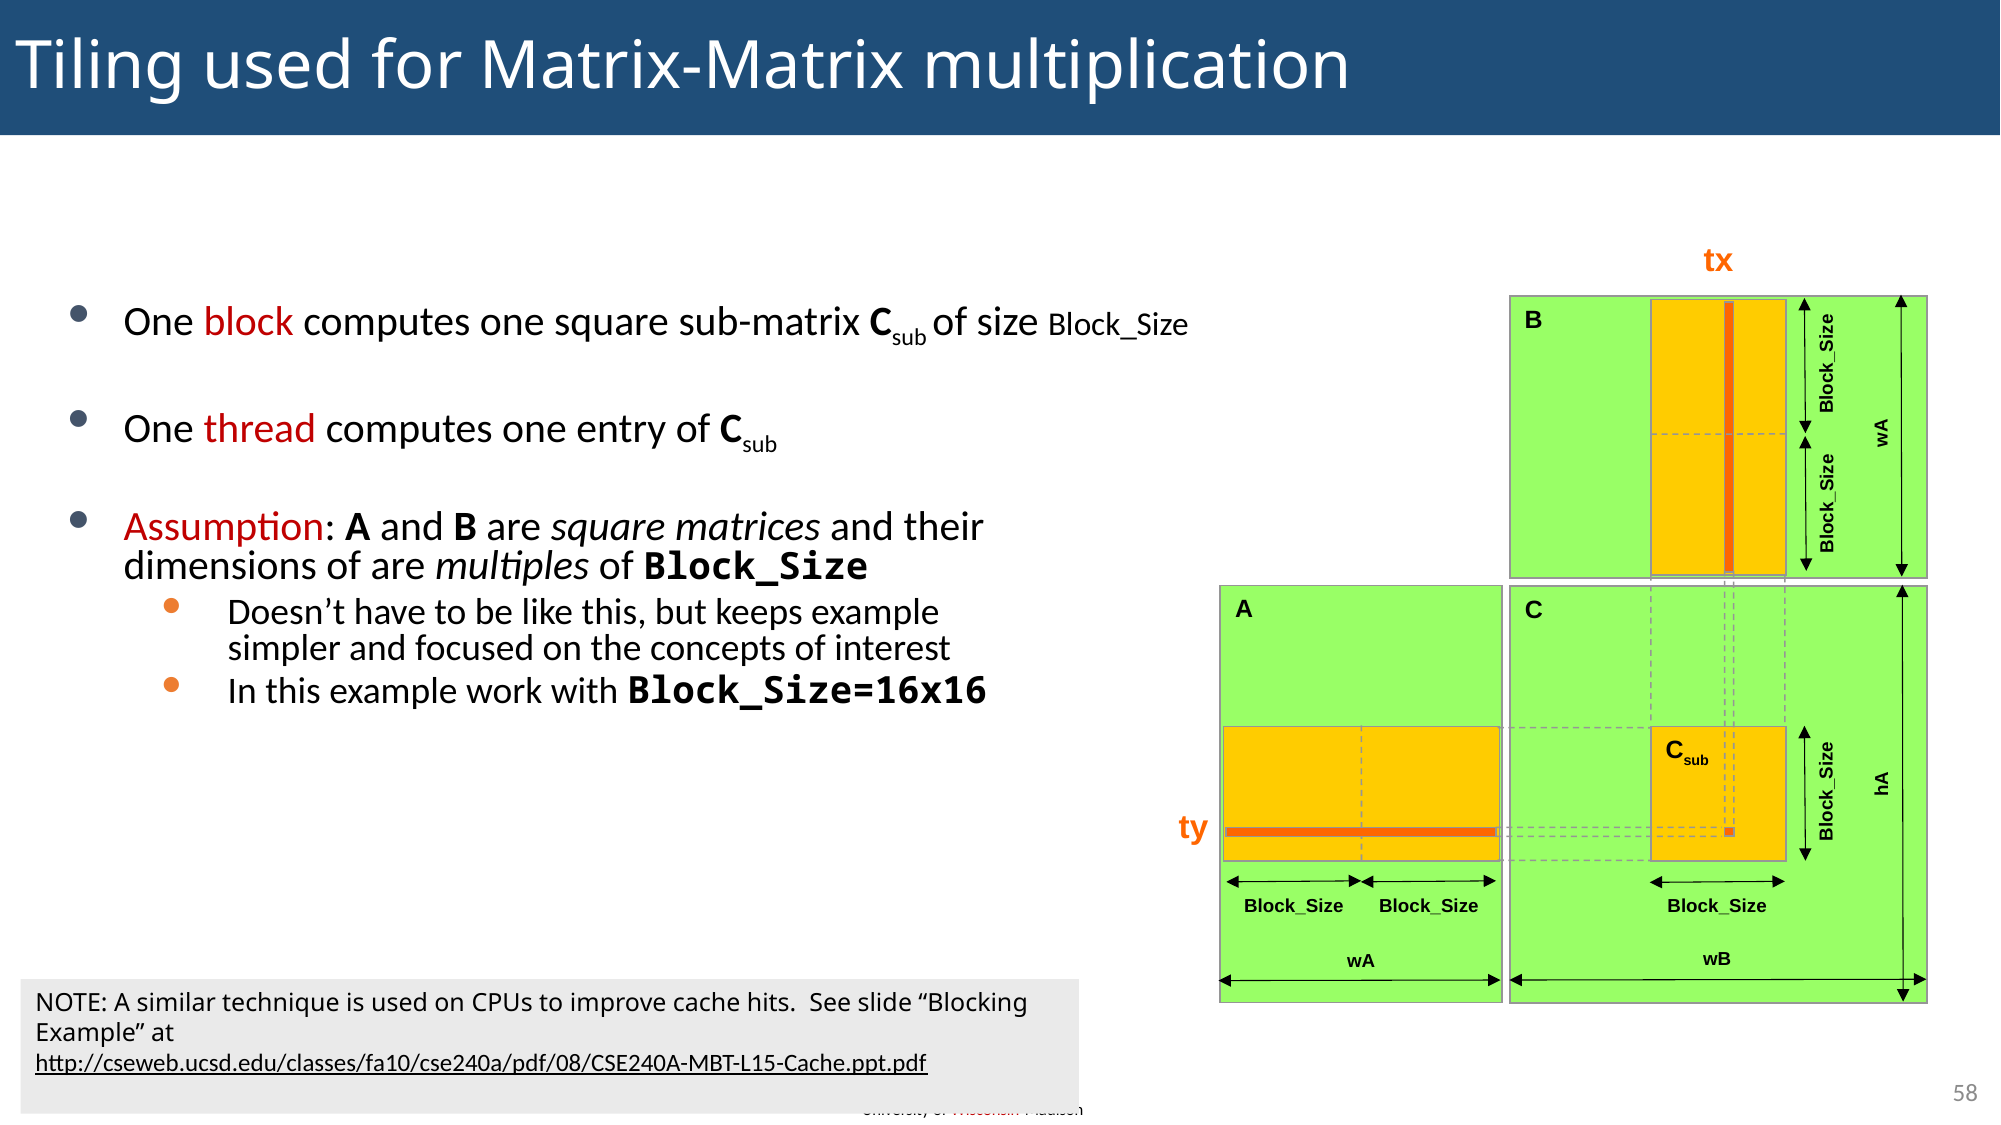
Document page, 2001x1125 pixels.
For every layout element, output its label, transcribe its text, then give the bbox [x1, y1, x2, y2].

text_box NOTE: A similar technique is used on CPUs to improve cache hits. See slide “Blocking Example” at http://cseweb.ucsd.edu/classes/fa10/cse240a/pdf/08/CSE240A-MBT-L15-Cache.ppt.pdf [20, 979, 1079, 1114]
list One block computes one square sub-matrix Csub of size Block_Size [52, 286, 1163, 366]
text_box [1163, 230, 1928, 1026]
title Tiling used for Matrix-Matrix multiplication [0, 0, 2000, 136]
text_box One thread computes one entry of Csub Assumption: A and B are square matrices and their dimensions of are multiples of Block_Size Doesn’t have to be like this, but keeps example simpler and focused on the concepts of interest In this example work with Block_Size=16x16 [52, 398, 1041, 836]
slide_number 58 [1879, 1069, 1994, 1114]
